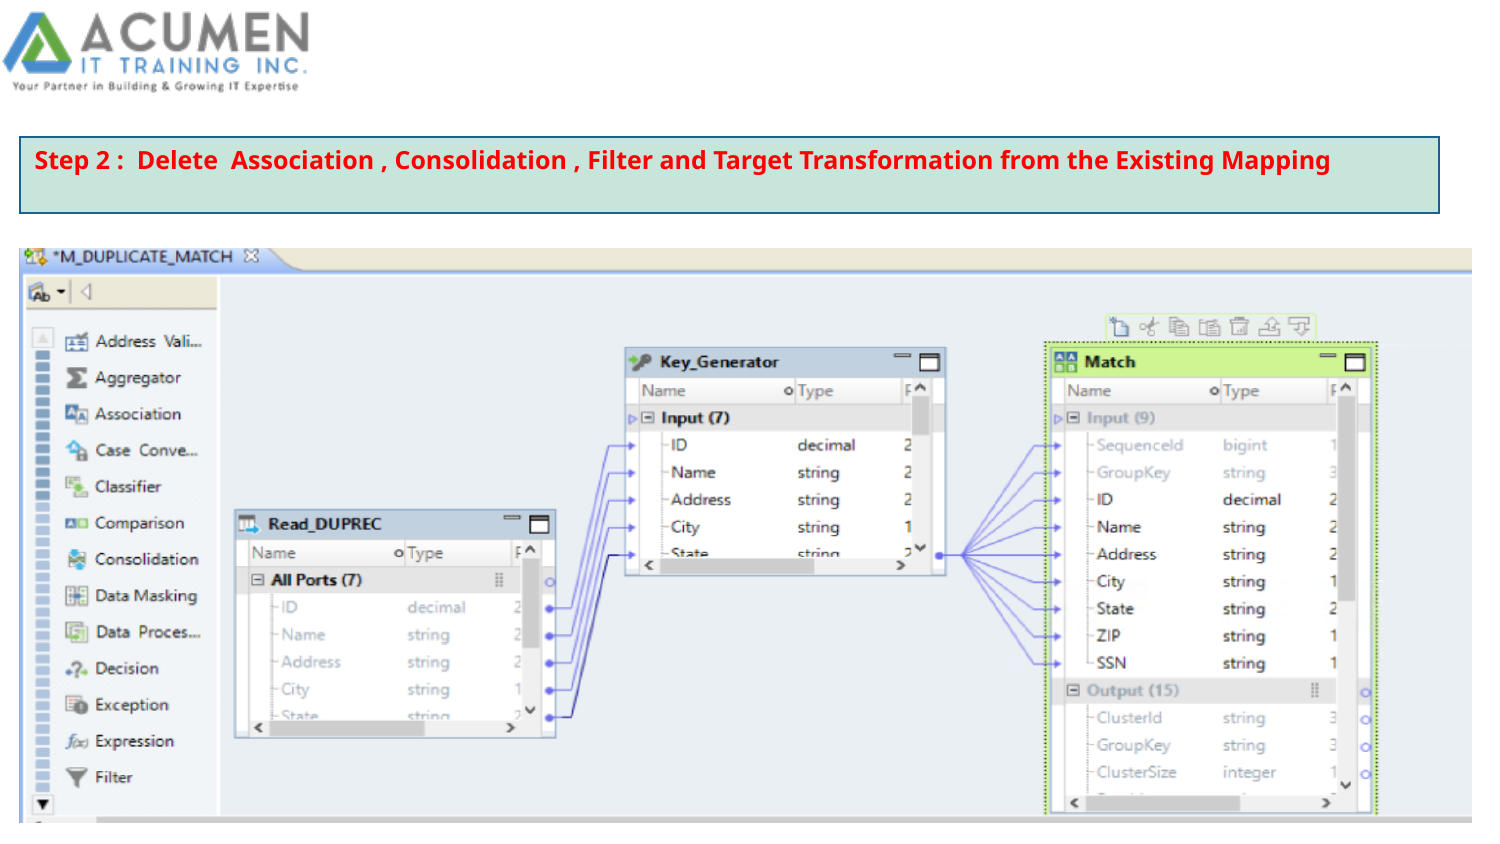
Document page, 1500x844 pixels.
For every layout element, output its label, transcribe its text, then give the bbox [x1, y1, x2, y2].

text_box Step 2 : Delete Association , Consolidation , Filter and Target Transformation from the Existing Mapping [19, 136, 1440, 214]
picture [19, 248, 1472, 824]
picture [0, 10, 313, 96]
